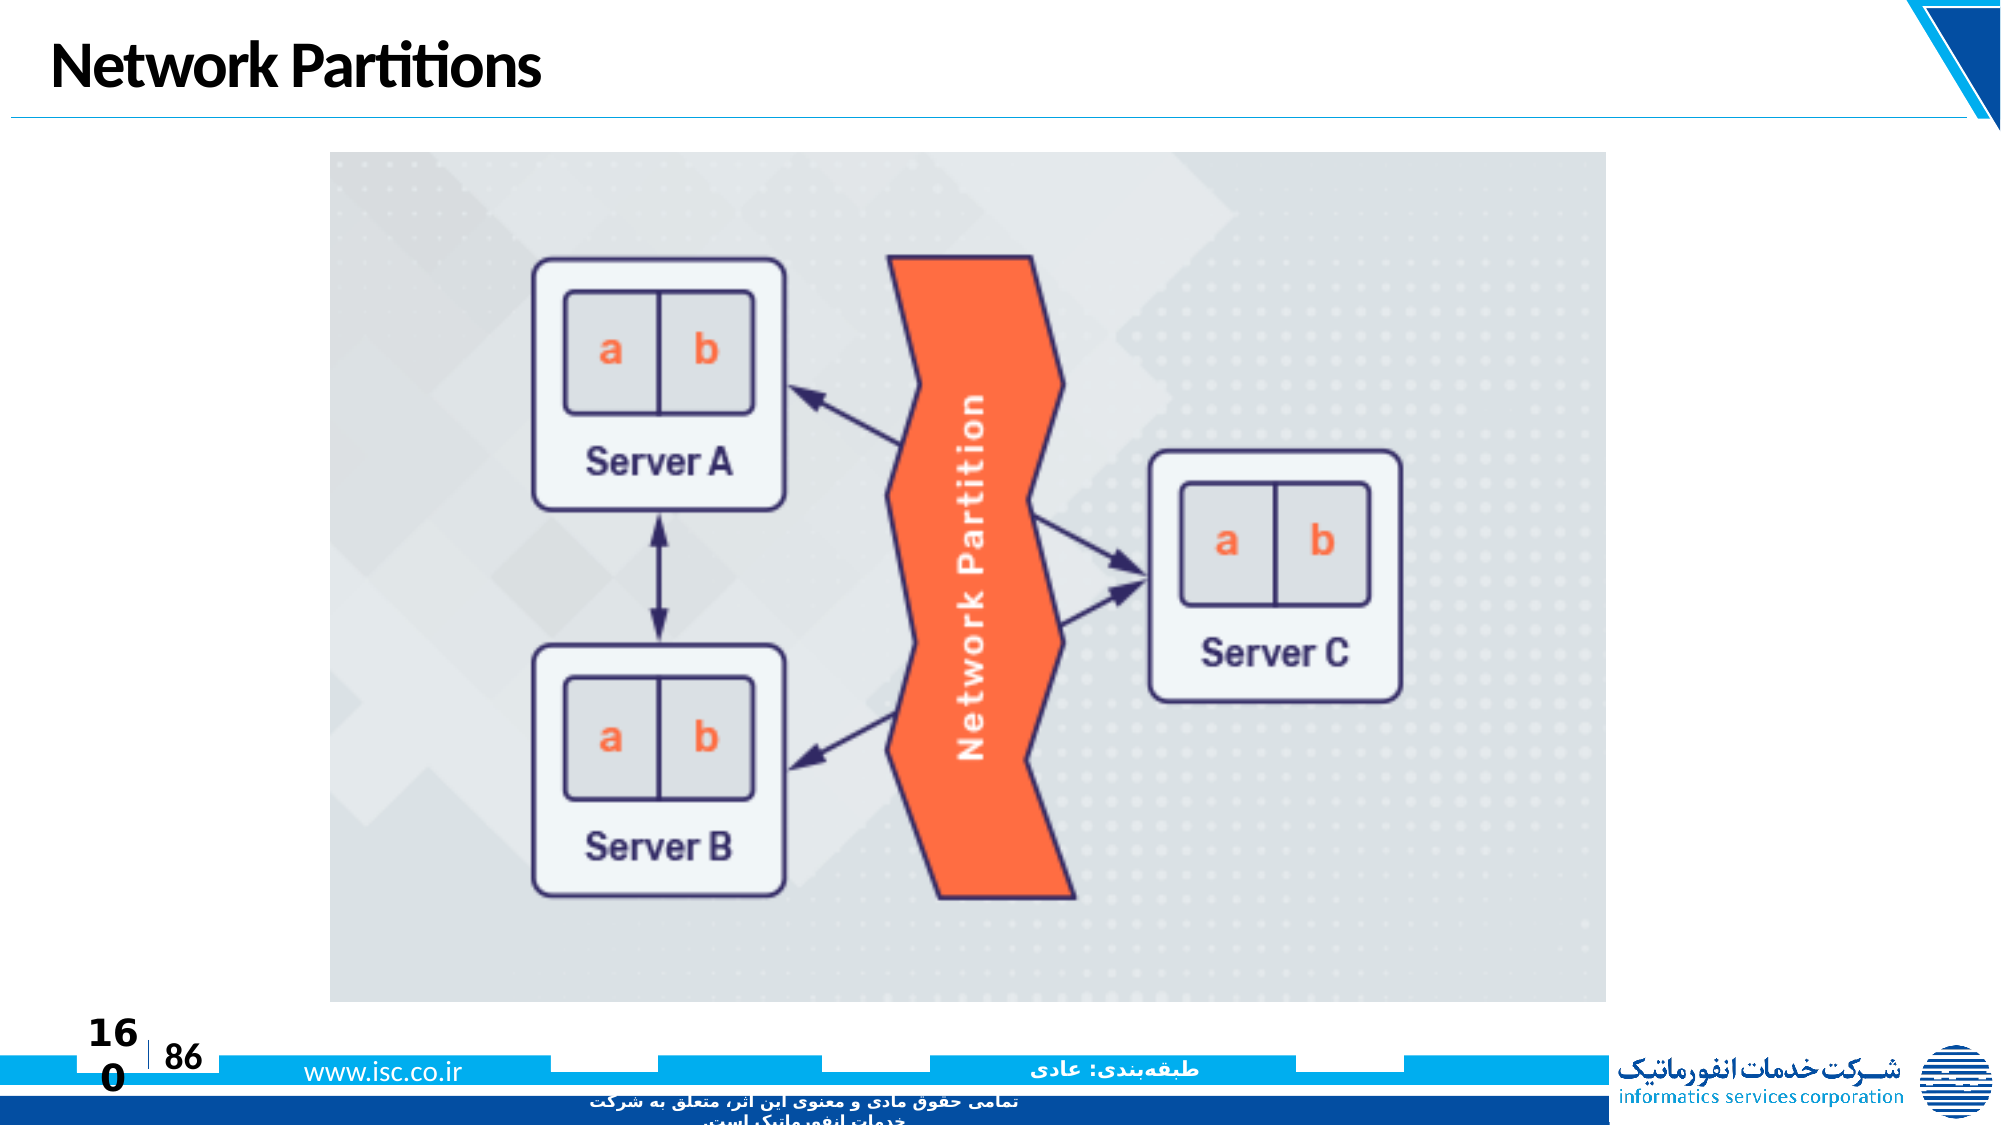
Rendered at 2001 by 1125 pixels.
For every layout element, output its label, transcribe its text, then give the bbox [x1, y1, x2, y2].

title Network Partitions [35, 25, 1900, 97]
picture [330, 152, 1606, 1003]
picture [1610, 1040, 1995, 1121]
